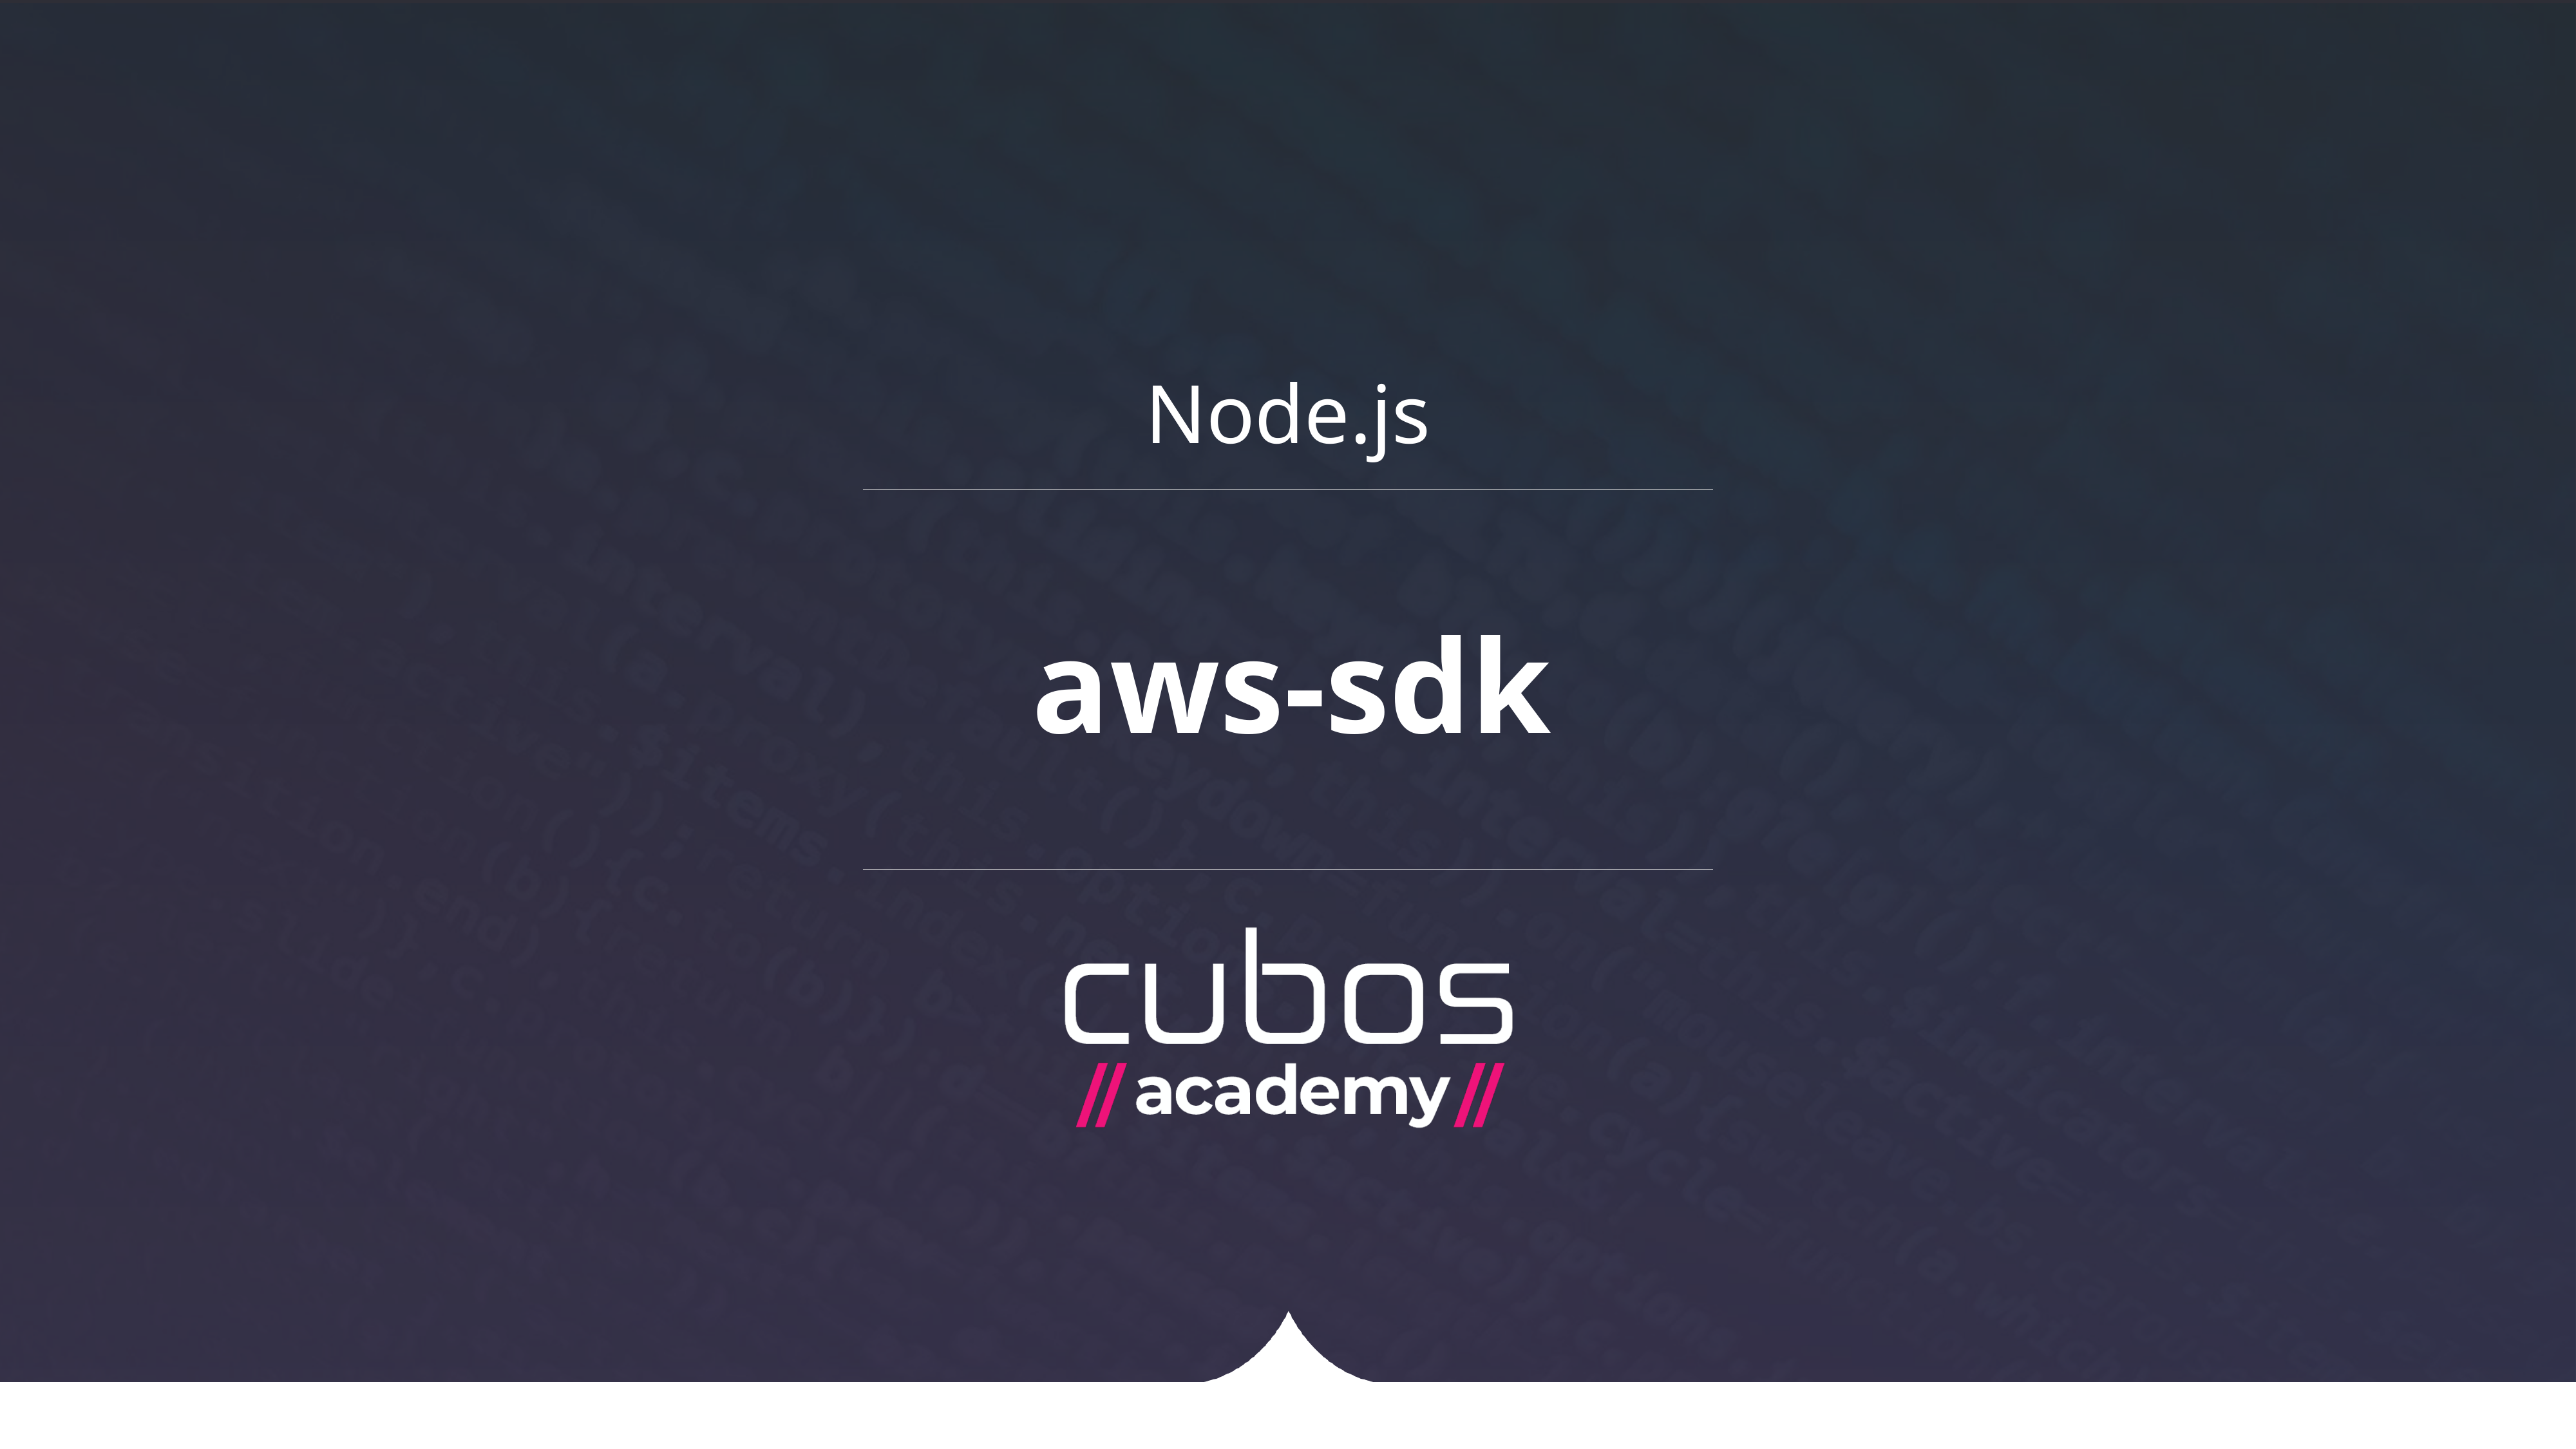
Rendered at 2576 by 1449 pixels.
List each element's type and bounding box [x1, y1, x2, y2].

text_box [0, 1307, 2576, 1449]
picture [0, 3, 2575, 1307]
